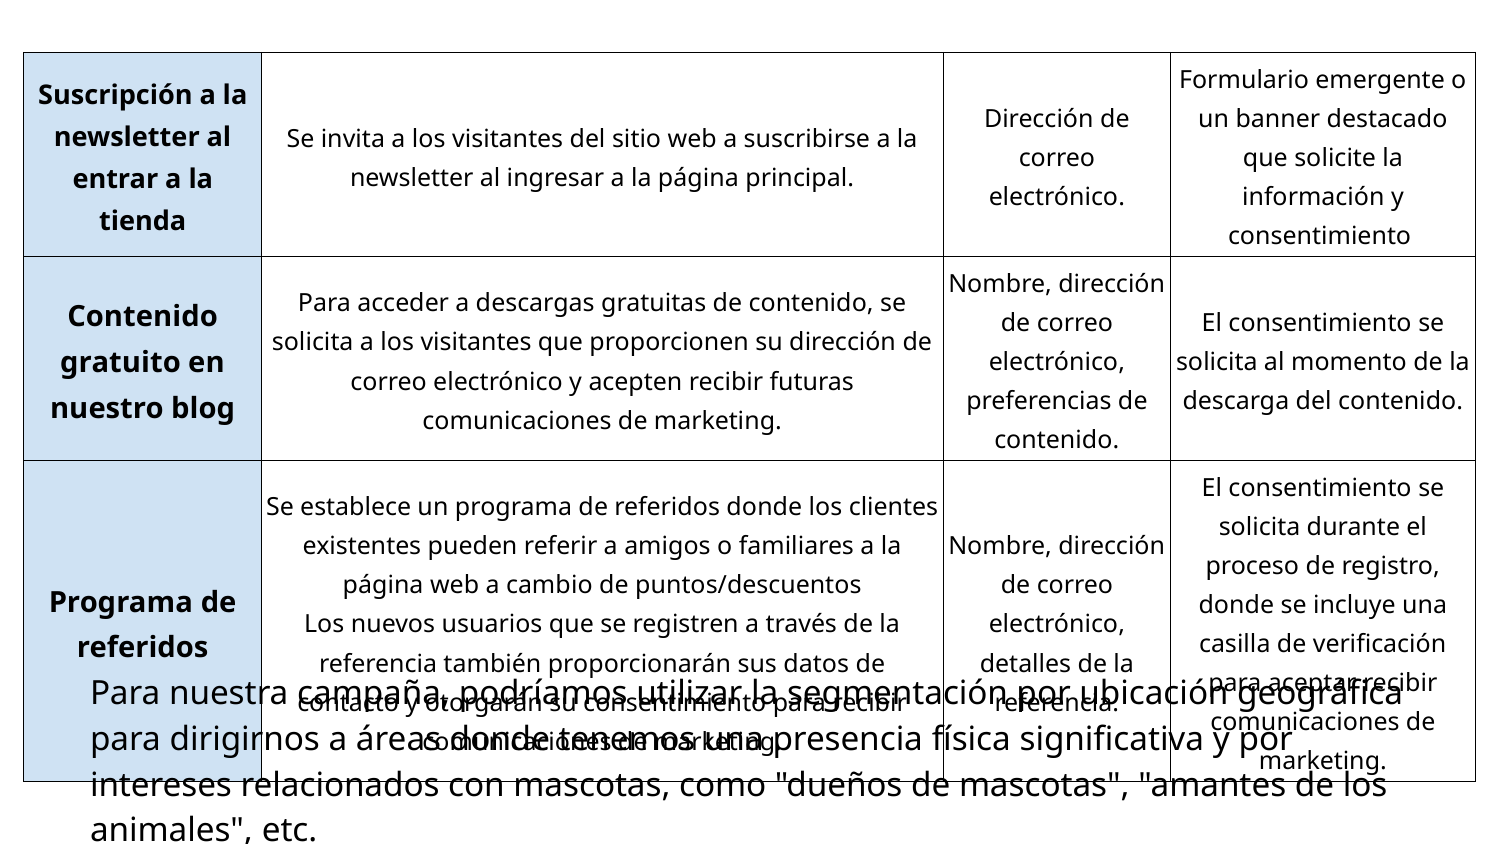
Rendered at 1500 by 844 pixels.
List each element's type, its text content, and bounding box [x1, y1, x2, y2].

table_cell Se establece un programa de referidos donde los clientes existentes pueden referir a amigos o familiares a la página web a cambio de puntos/descuentos Los nuevos usuarios que se registren a través de la referencia también proporcionarán sus datos de contacto y otorgarán su consentimiento para recibir comunicaciones de marketing. [262, 461, 943, 649]
table_header Suscripción a la newsletter al entrar a la tienda [24, 53, 261, 256]
table_cell El consentimiento se solicita durante el proceso de registro, donde se incluye una casilla de verificación para aceptar recibir comunicaciones de marketing. [1171, 461, 1475, 781]
table_header Formulario emergente o un banner destacado que solicite la información y consentimiento [1171, 53, 1475, 256]
table_header Dirección de correo electrónico. [944, 53, 1170, 256]
table_cell Programa de referidos [24, 461, 261, 649]
table_cell El consentimiento se solicita al momento de la descarga del contenido. [1171, 257, 1475, 460]
text_box Para nuestra campaña, podríamos utilizar la segmentación por ubicación geográfica para dirigirnos a áreas donde tenemos una presencia física significativa y por intereses relacionados con mascotas, como "dueños de mascotas", "amantes de los animales", etc. [0, 649, 1453, 844]
table_cell Nombre, dirección de correo electrónico, preferencias de contenido. [944, 257, 1170, 460]
table_cell Contenido gratuito en nuestro blog [24, 257, 261, 460]
table_cell Nombre, dirección de correo electrónico, detalles de la referencia. [944, 461, 1170, 649]
table_header Se invita a los visitantes del sitio web a suscribirse a la newsletter al ingresar a la página principal. [262, 53, 943, 256]
table_cell Para acceder a descargas gratuitas de contenido, se solicita a los visitantes que proporcionen su dirección de correo electrónico y acepten recibir futuras comunicaciones de marketing. [262, 257, 943, 460]
